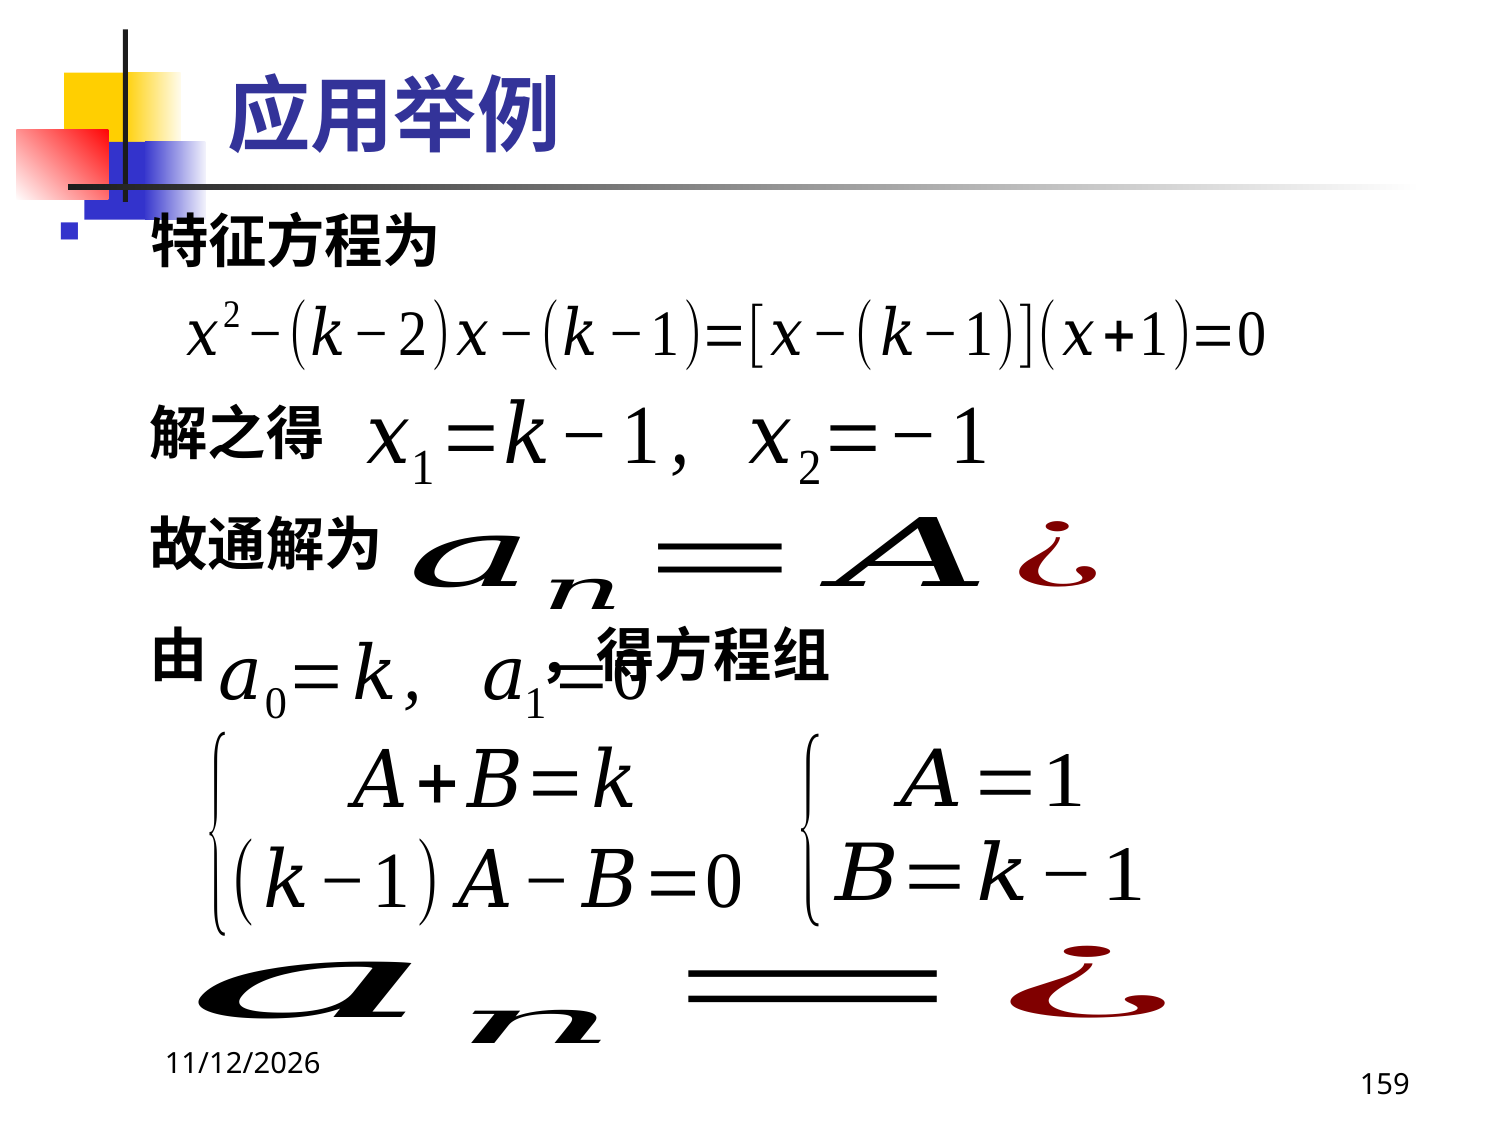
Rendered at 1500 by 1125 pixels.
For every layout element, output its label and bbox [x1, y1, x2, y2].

list [41, 196, 1423, 527]
slide_number [150, 1037, 463, 1113]
list [942, 529, 1423, 539]
list [1047, 547, 1423, 556]
list [950, 547, 1049, 556]
list [41, 540, 1423, 963]
title [212, 24, 1261, 170]
slide_number [1112, 1037, 1425, 1113]
list [904, 529, 922, 539]
list [882, 547, 930, 556]
list [434, 540, 501, 582]
list [41, 528, 903, 539]
